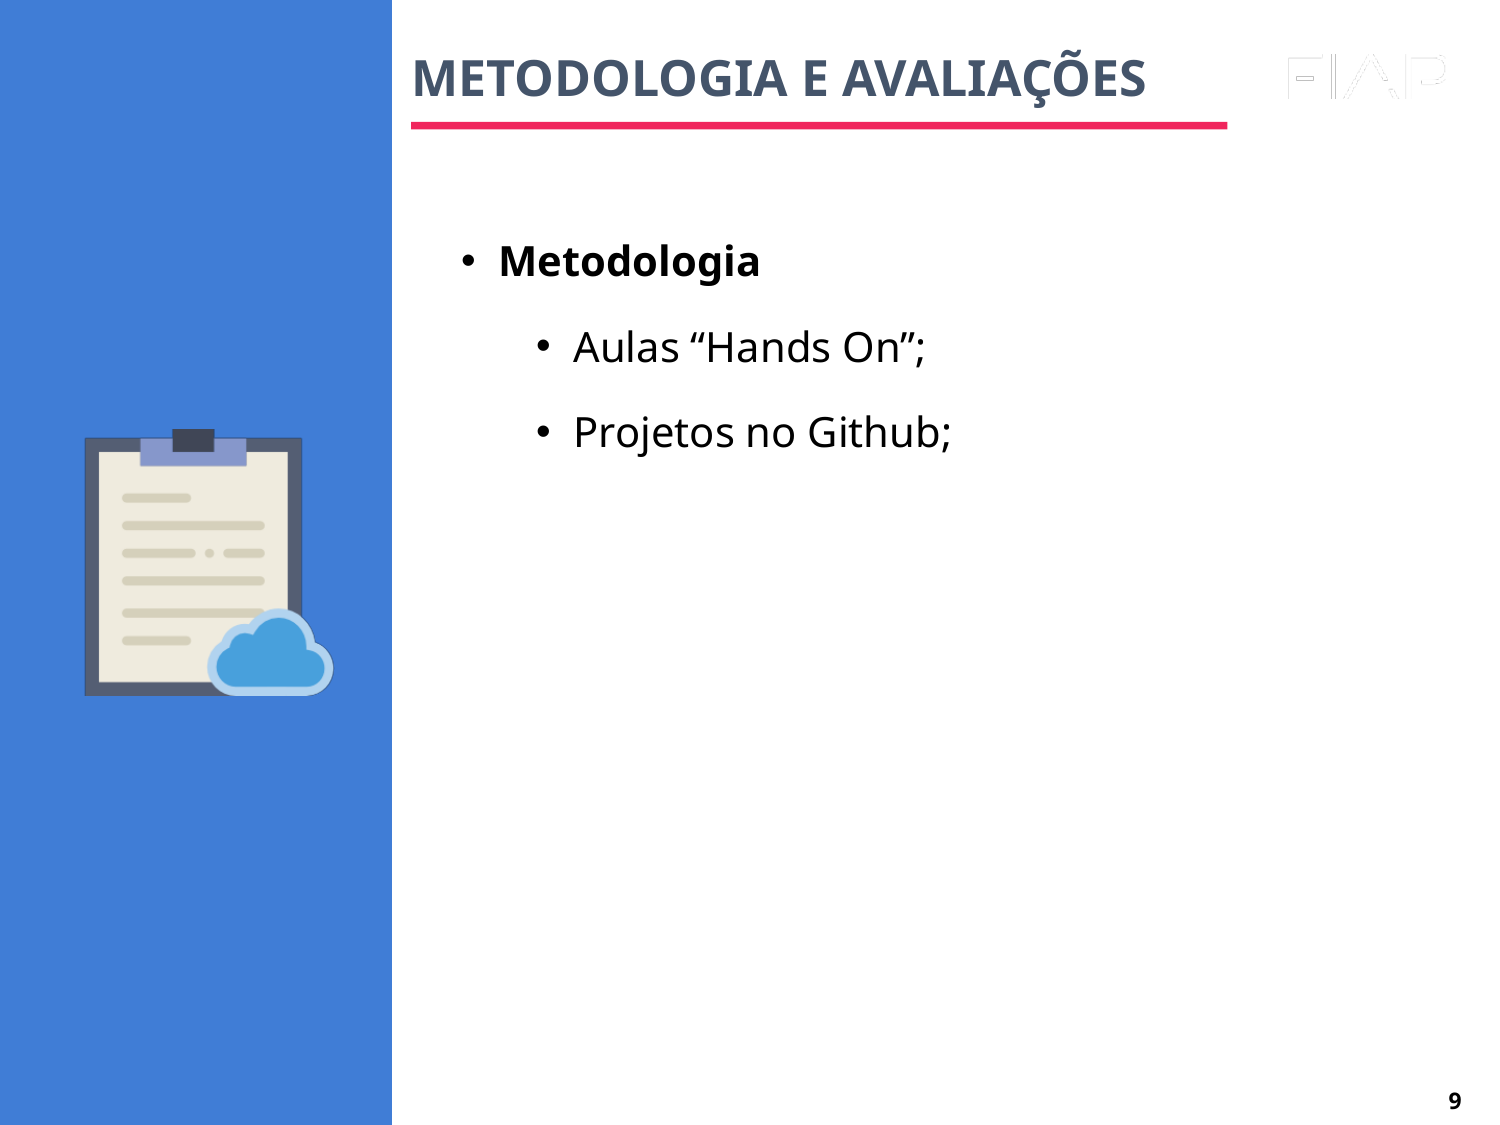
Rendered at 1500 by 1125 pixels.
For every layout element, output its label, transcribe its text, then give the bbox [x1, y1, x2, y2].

text_box Metodologia Aulas “Hands On”; Projetos no Github; [446, 202, 1468, 851]
picture [76, 429, 343, 696]
title METODOLOGIA E AVALIAÇÕES [396, 15, 1500, 144]
